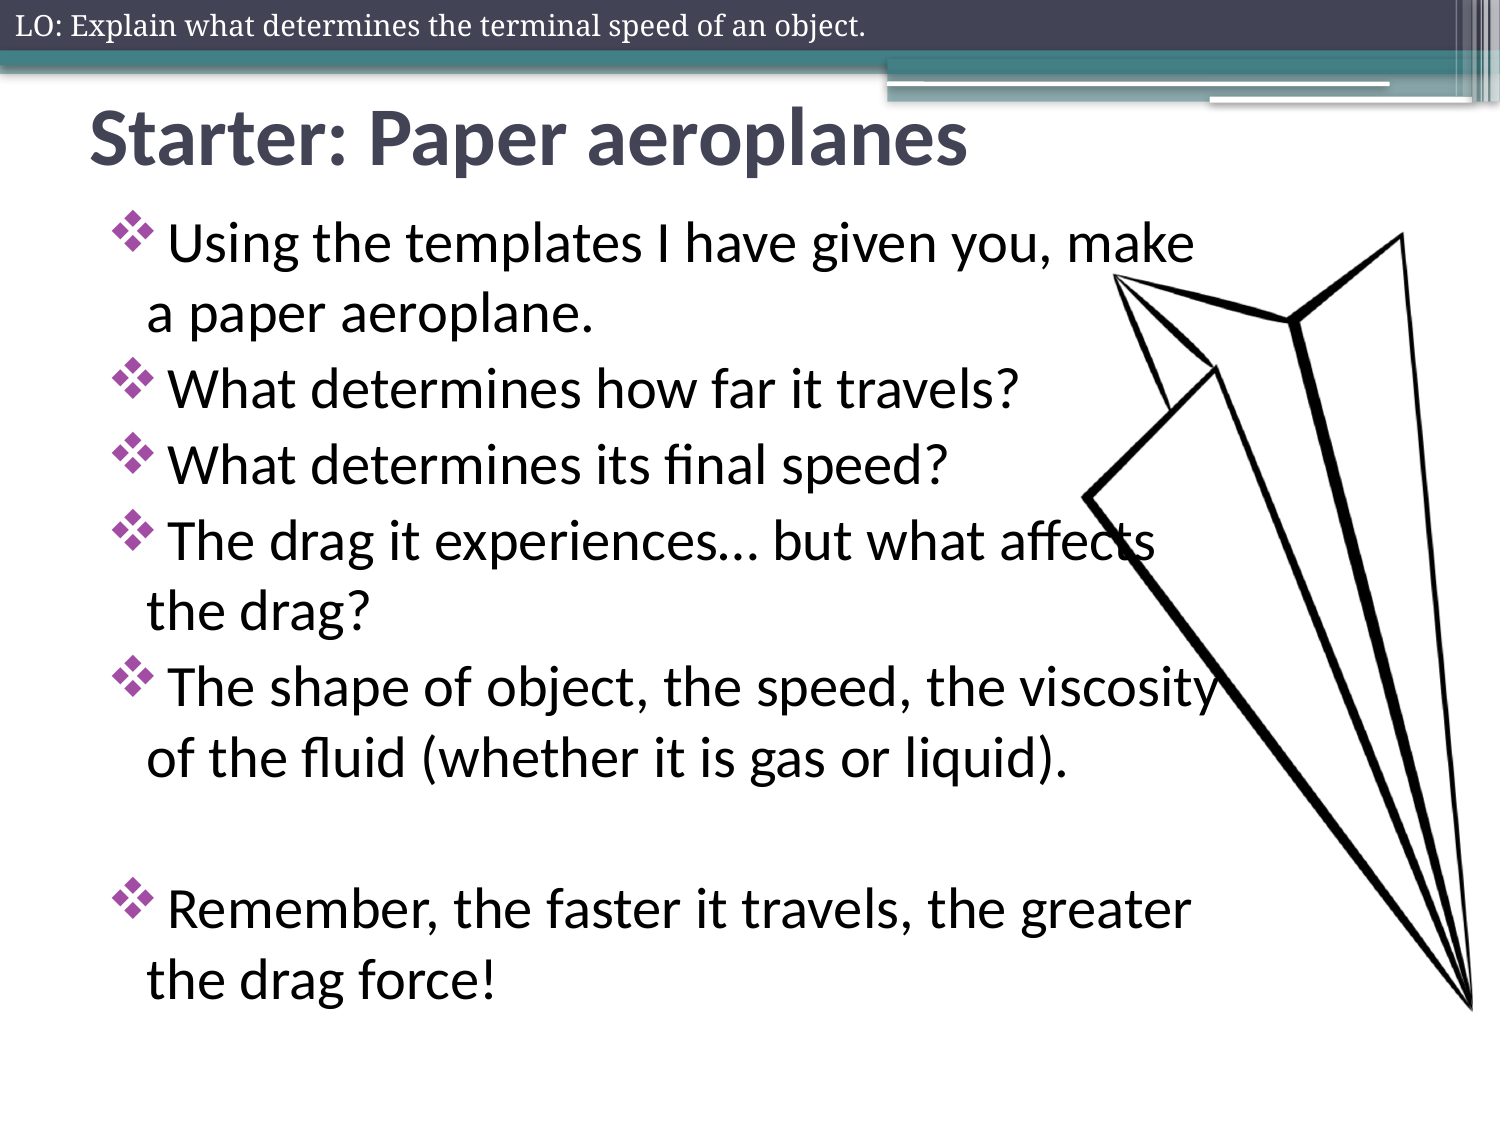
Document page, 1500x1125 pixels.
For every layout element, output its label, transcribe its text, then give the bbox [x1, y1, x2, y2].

picture [886, 233, 1500, 1011]
text_box LO: Explain what determines the terminal speed of an object. [0, 0, 1495, 50]
title Starter: Paper aeroplanes [75, 50, 1425, 220]
list Using the templates I have given you, make a paper aeroplane. What determines how far it travels? What determines its final speed? The drag it experiences… but what affects the drag? The shape of object, the speed, the viscosity of the fluid (whether it is gas or liquid). Remember, the faster it travels, the greater the drag force! [75, 196, 1247, 1071]
